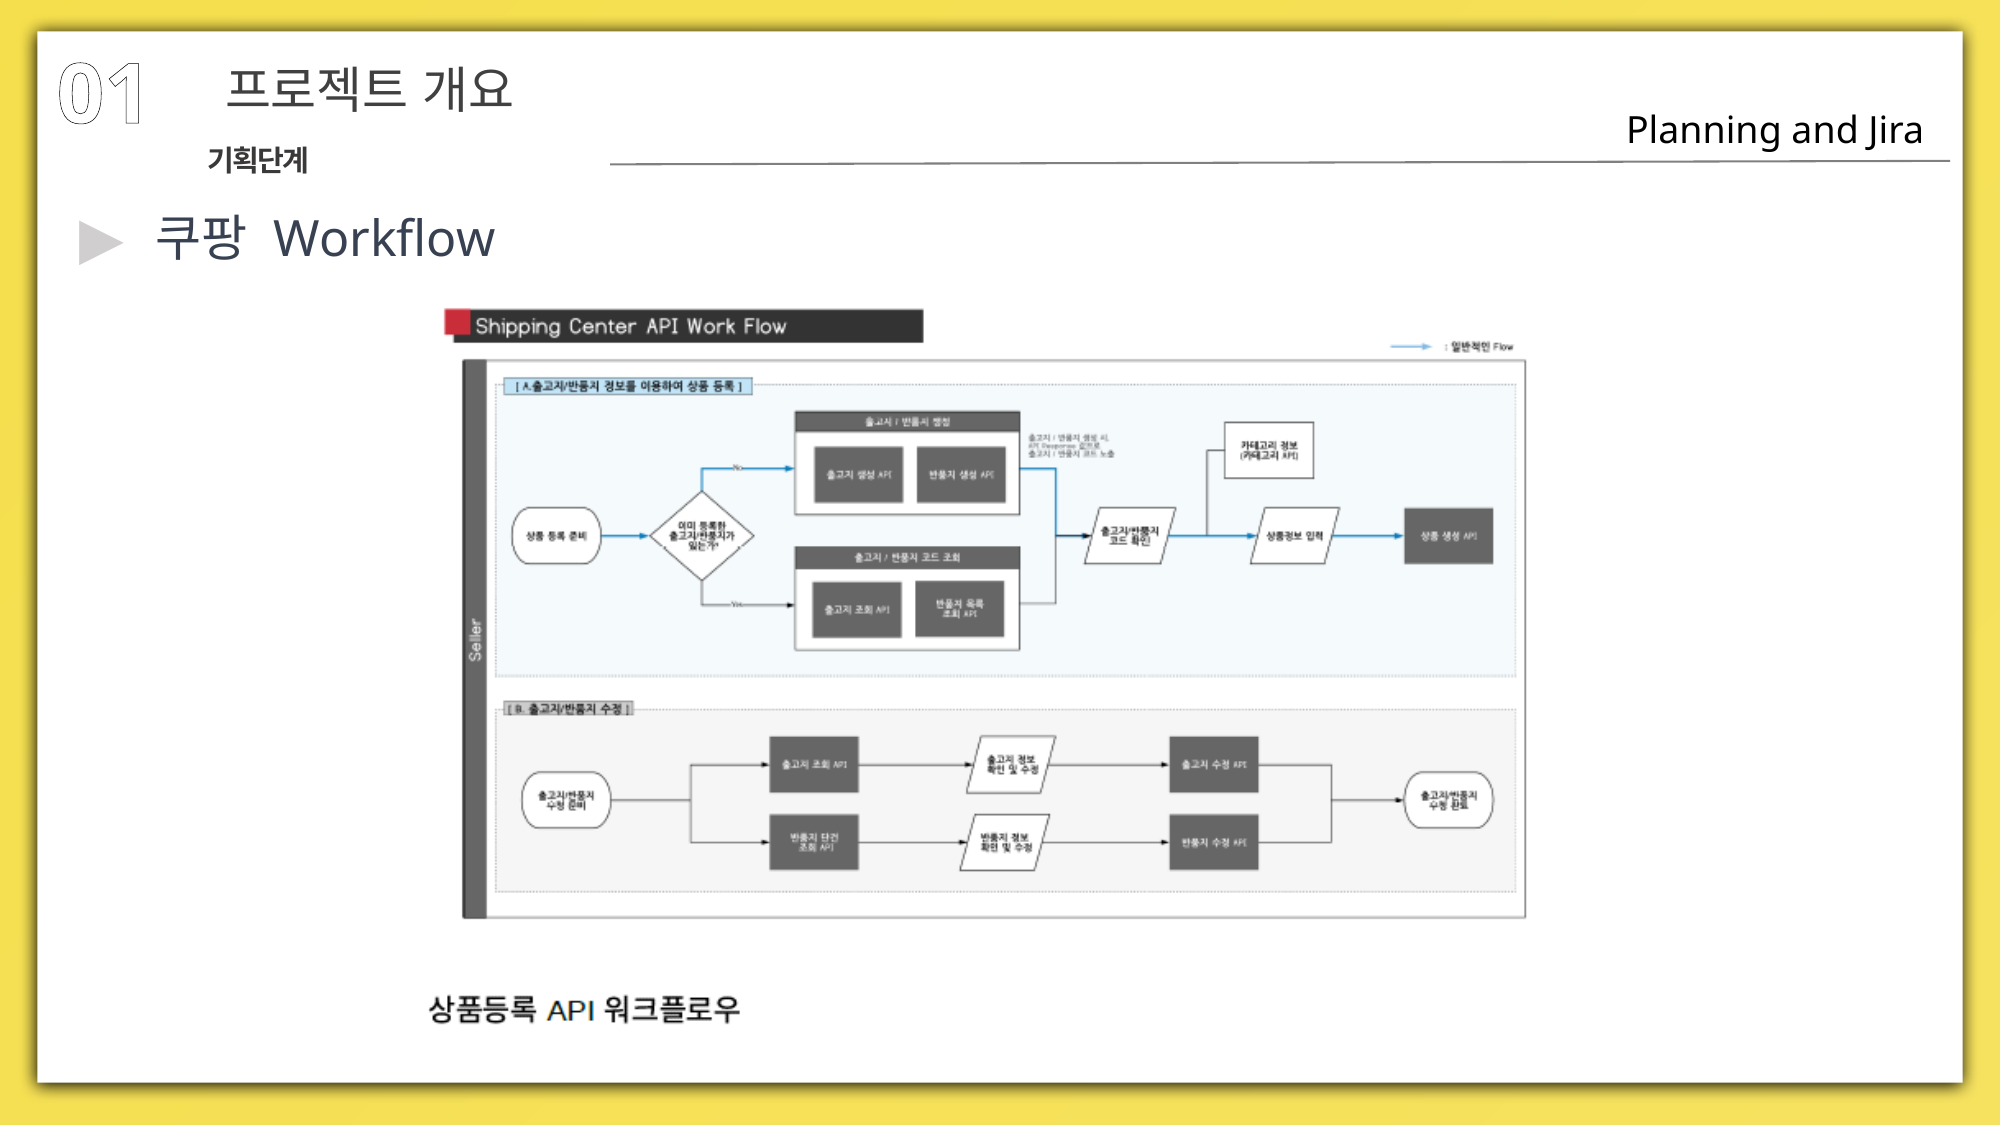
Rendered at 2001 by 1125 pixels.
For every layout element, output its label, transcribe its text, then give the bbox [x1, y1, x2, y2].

text_box 01 [41, 32, 233, 148]
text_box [610, 160, 1951, 165]
text_box 프로젝트 개요 [210, 51, 531, 127]
picture [410, 284, 1551, 1039]
text_box 기획단계 [193, 134, 652, 185]
text_box [36, 30, 1964, 1084]
text_box 쿠팡 Workflow [148, 198, 1496, 274]
text_box ▶ [64, 193, 148, 278]
text_box 01 [1969, 757, 1979, 1096]
text_box Planning and Jira [1611, 98, 1947, 159]
